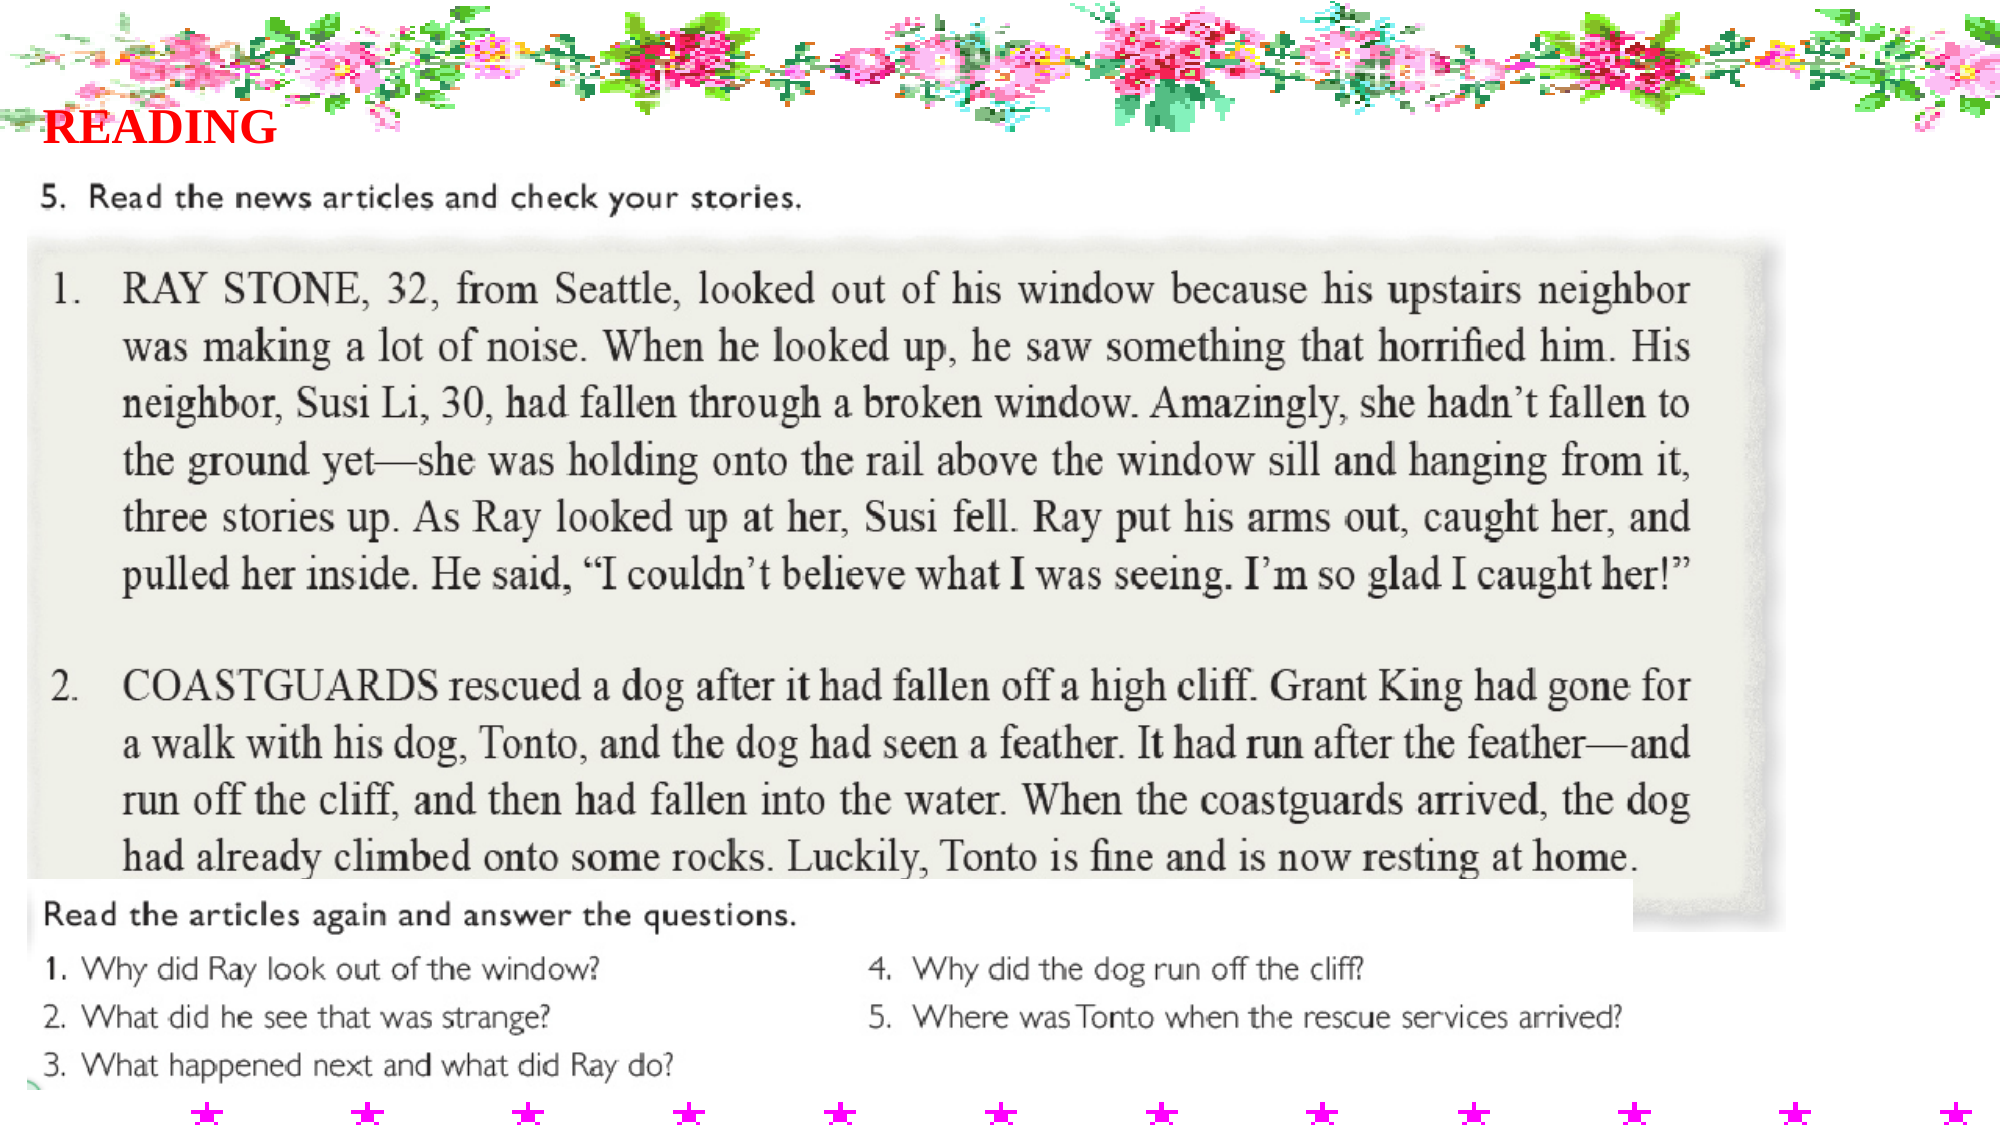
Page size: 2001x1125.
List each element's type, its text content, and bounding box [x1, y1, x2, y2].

picture [26, 168, 2000, 1125]
text_box READING [27, 86, 434, 162]
picture [0, 1, 2000, 135]
